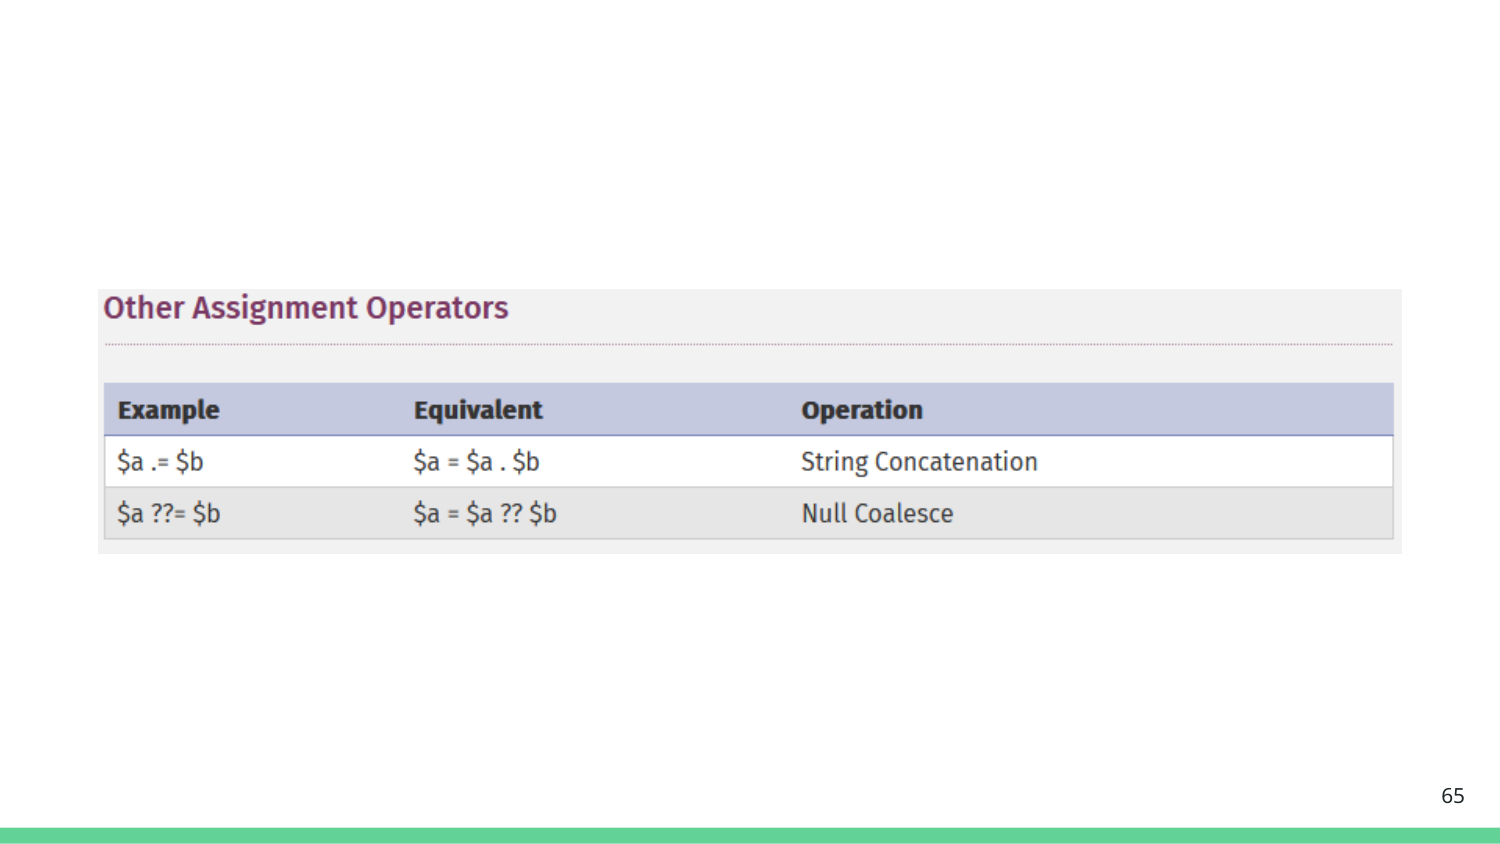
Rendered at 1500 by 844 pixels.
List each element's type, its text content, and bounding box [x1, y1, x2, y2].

picture [98, 289, 1402, 555]
slide_number ‹#› [1389, 764, 1480, 830]
